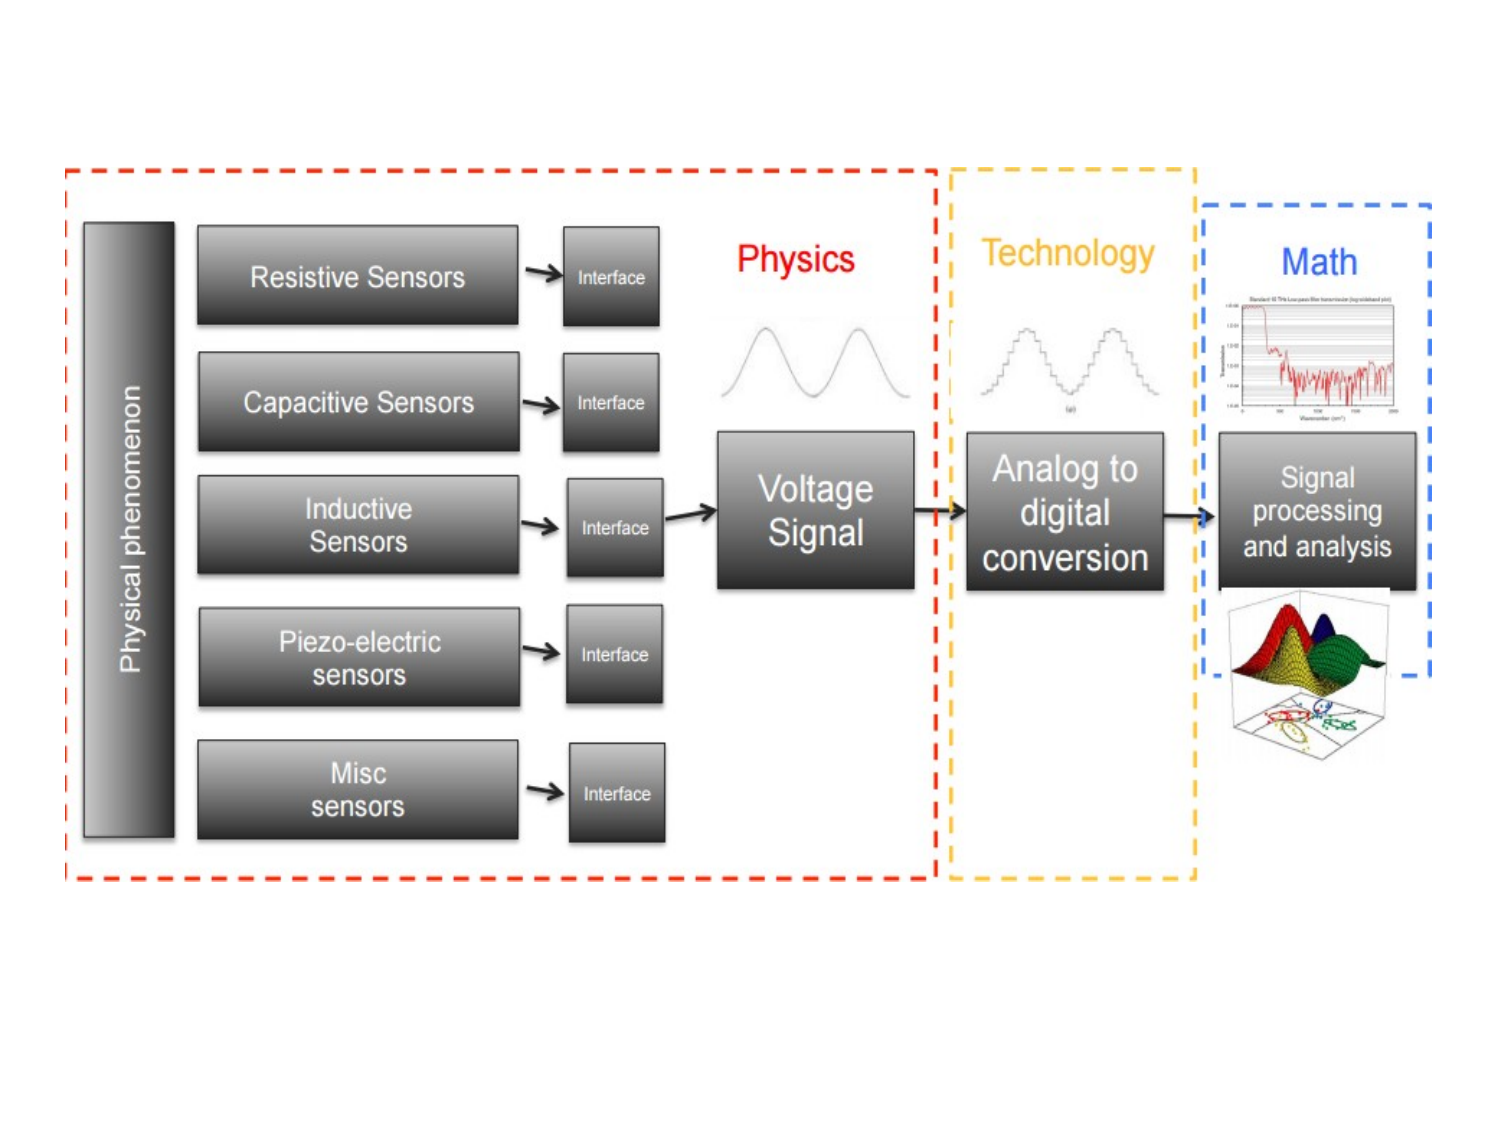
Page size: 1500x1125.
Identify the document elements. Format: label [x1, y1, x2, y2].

picture [65, 166, 1432, 882]
